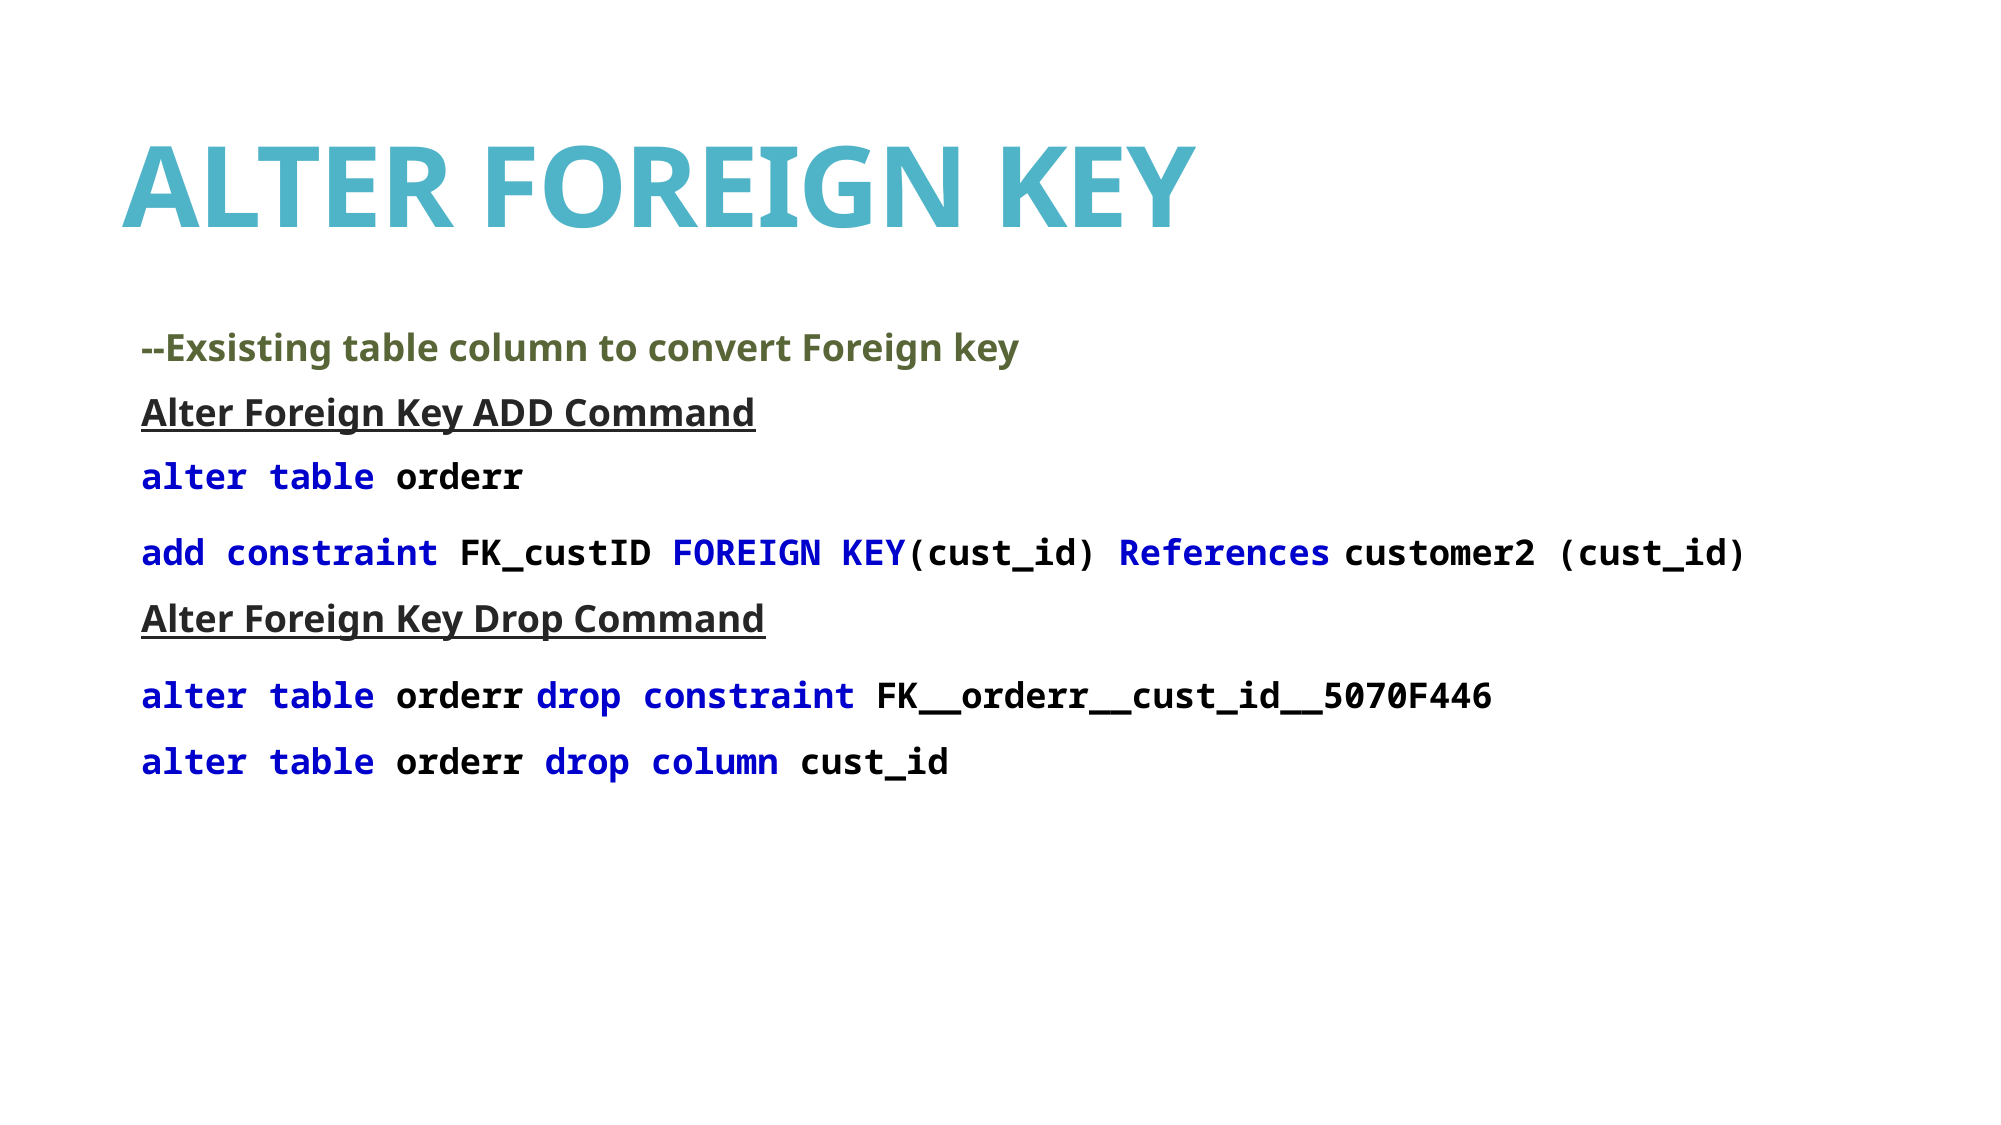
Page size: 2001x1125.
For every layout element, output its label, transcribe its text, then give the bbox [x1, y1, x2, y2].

title ALTER FOREIGN KEY [107, 81, 1875, 304]
list --Exsisting table column to convert Foreign key Alter Foreign Key ADD Command alter table orderr add constraint FK_custID FOREIGN KEY(cust_id) References customer2 (cust_id) Alter Foreign Key Drop Command alter table orderr drop constraint FK__orderr__cust_id__5070F446 alter table orderr drop column cust_id [110, 323, 1875, 941]
